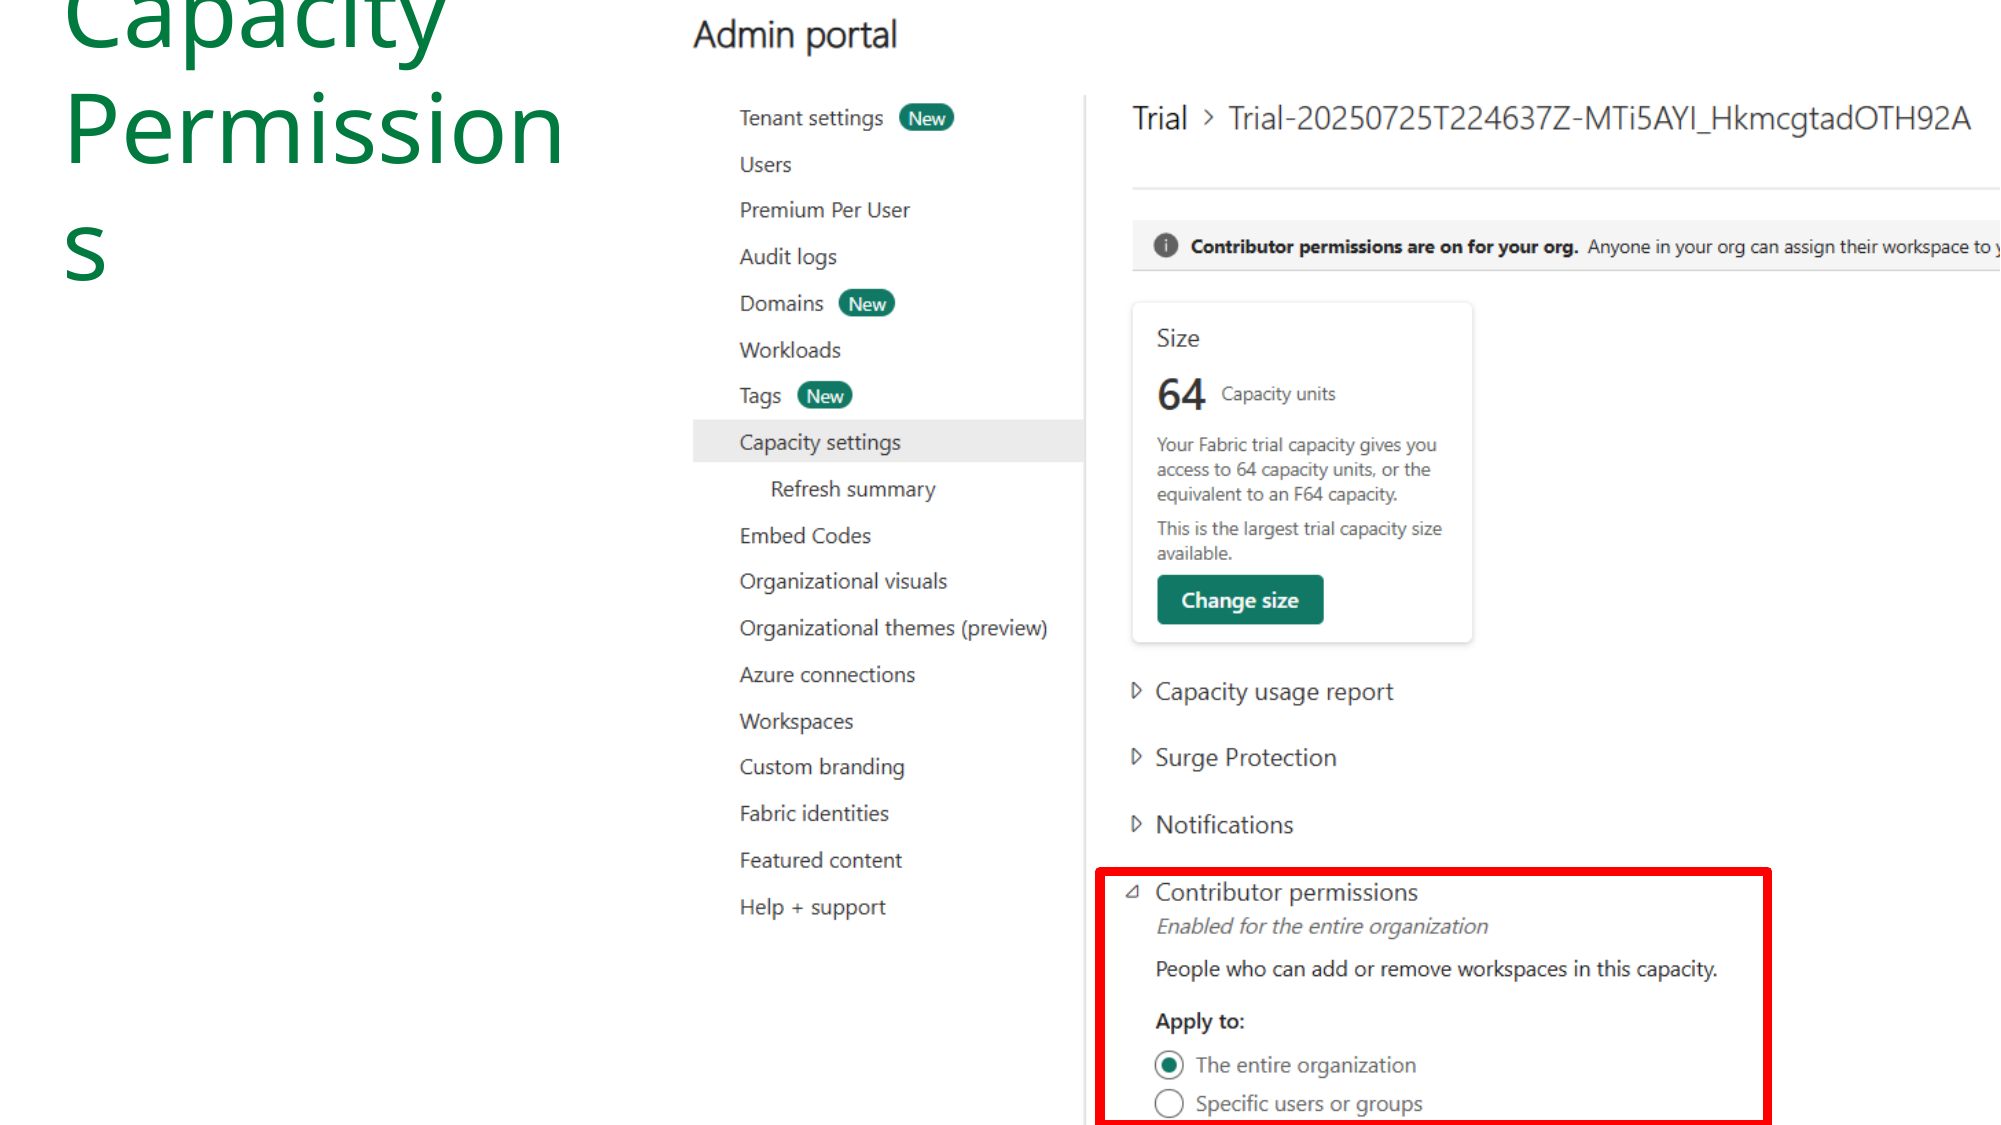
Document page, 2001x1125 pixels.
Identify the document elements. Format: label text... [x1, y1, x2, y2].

title Capacity Permissions [62, 62, 591, 188]
picture [685, 0, 2000, 1125]
